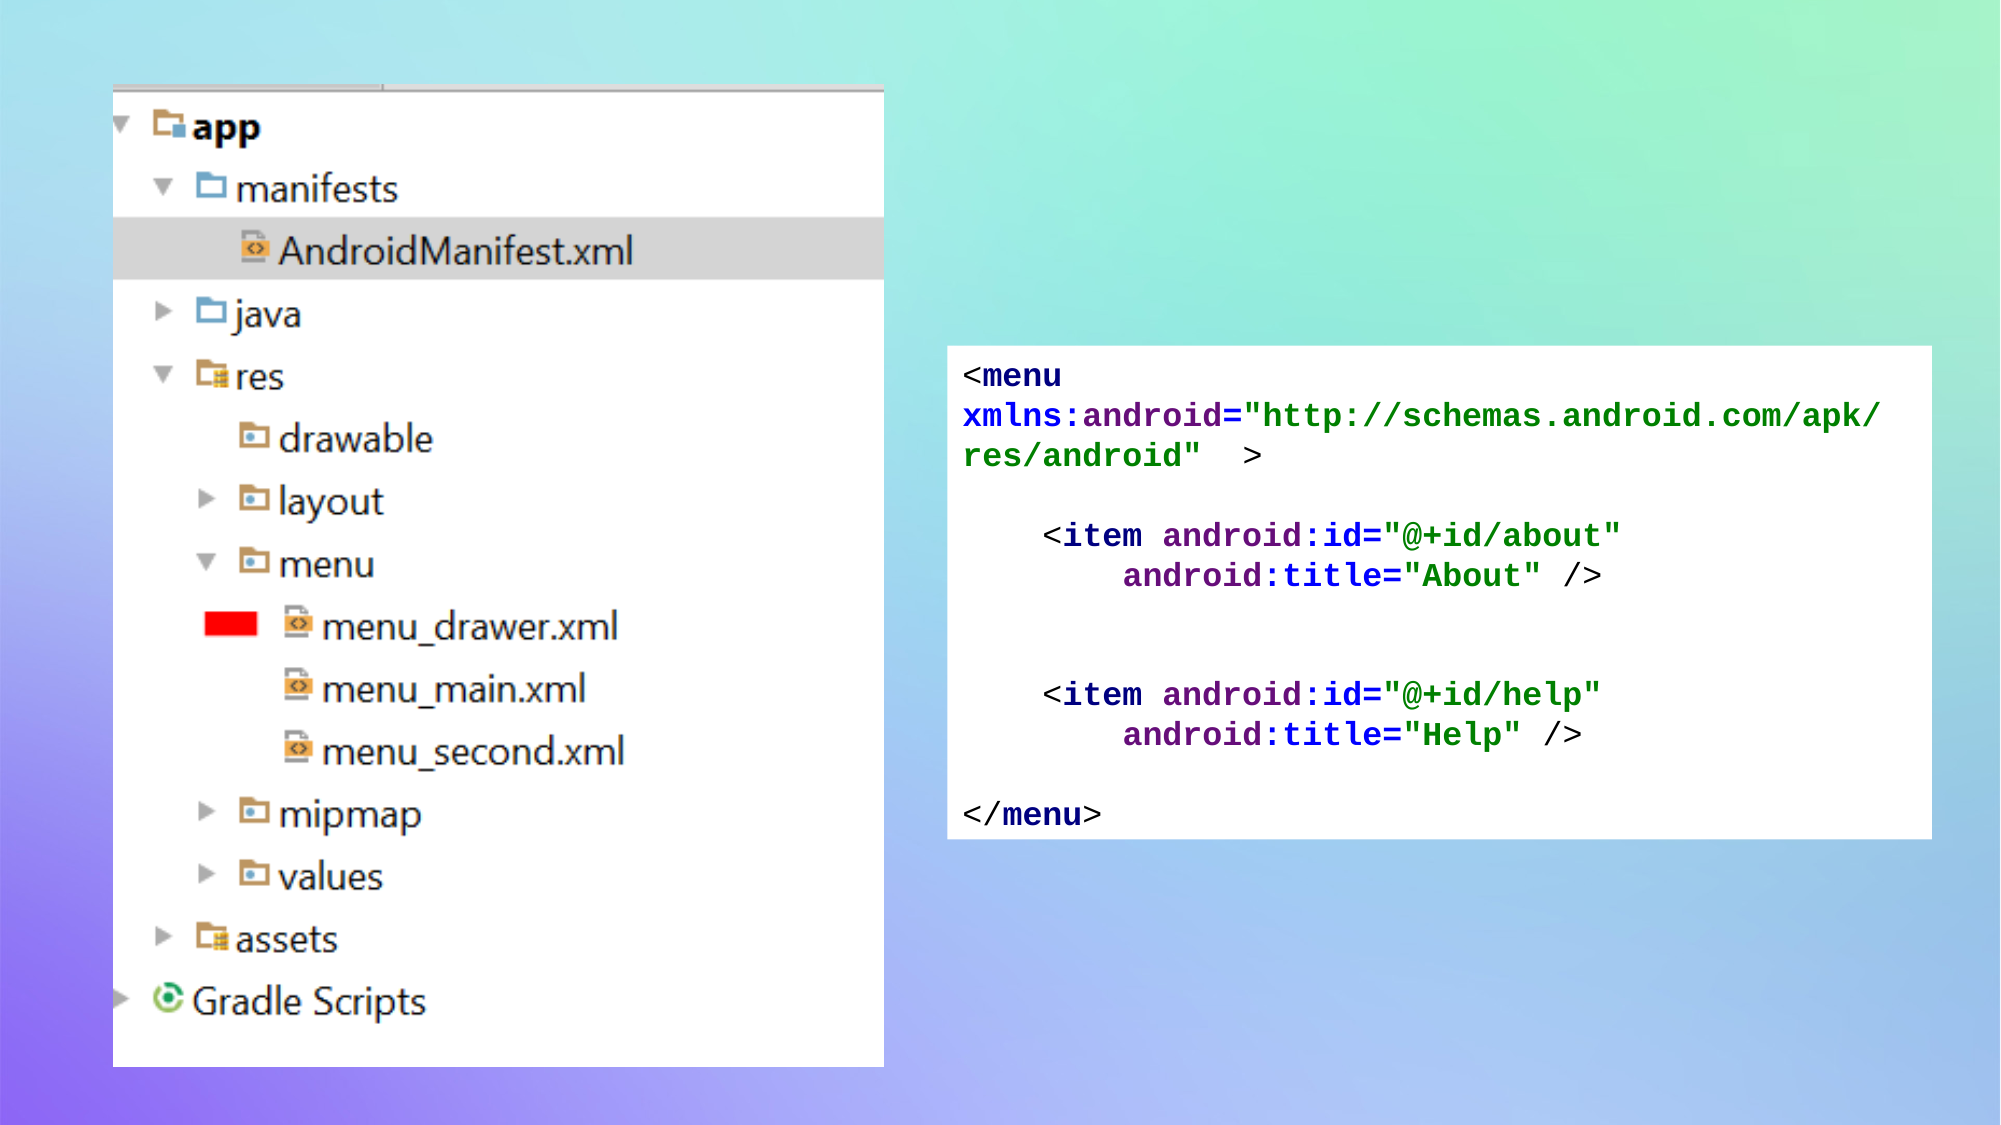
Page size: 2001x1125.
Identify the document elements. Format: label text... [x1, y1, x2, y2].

text_box <menu xmlns:android="http://schemas.android.com/apk/res/android" > <item android:id="@+id/about" android:title="About" /> <item android:id="@+id/help" android:title="Help" /> </menu> [947, 345, 1932, 840]
picture [0, 0, 2001, 1125]
